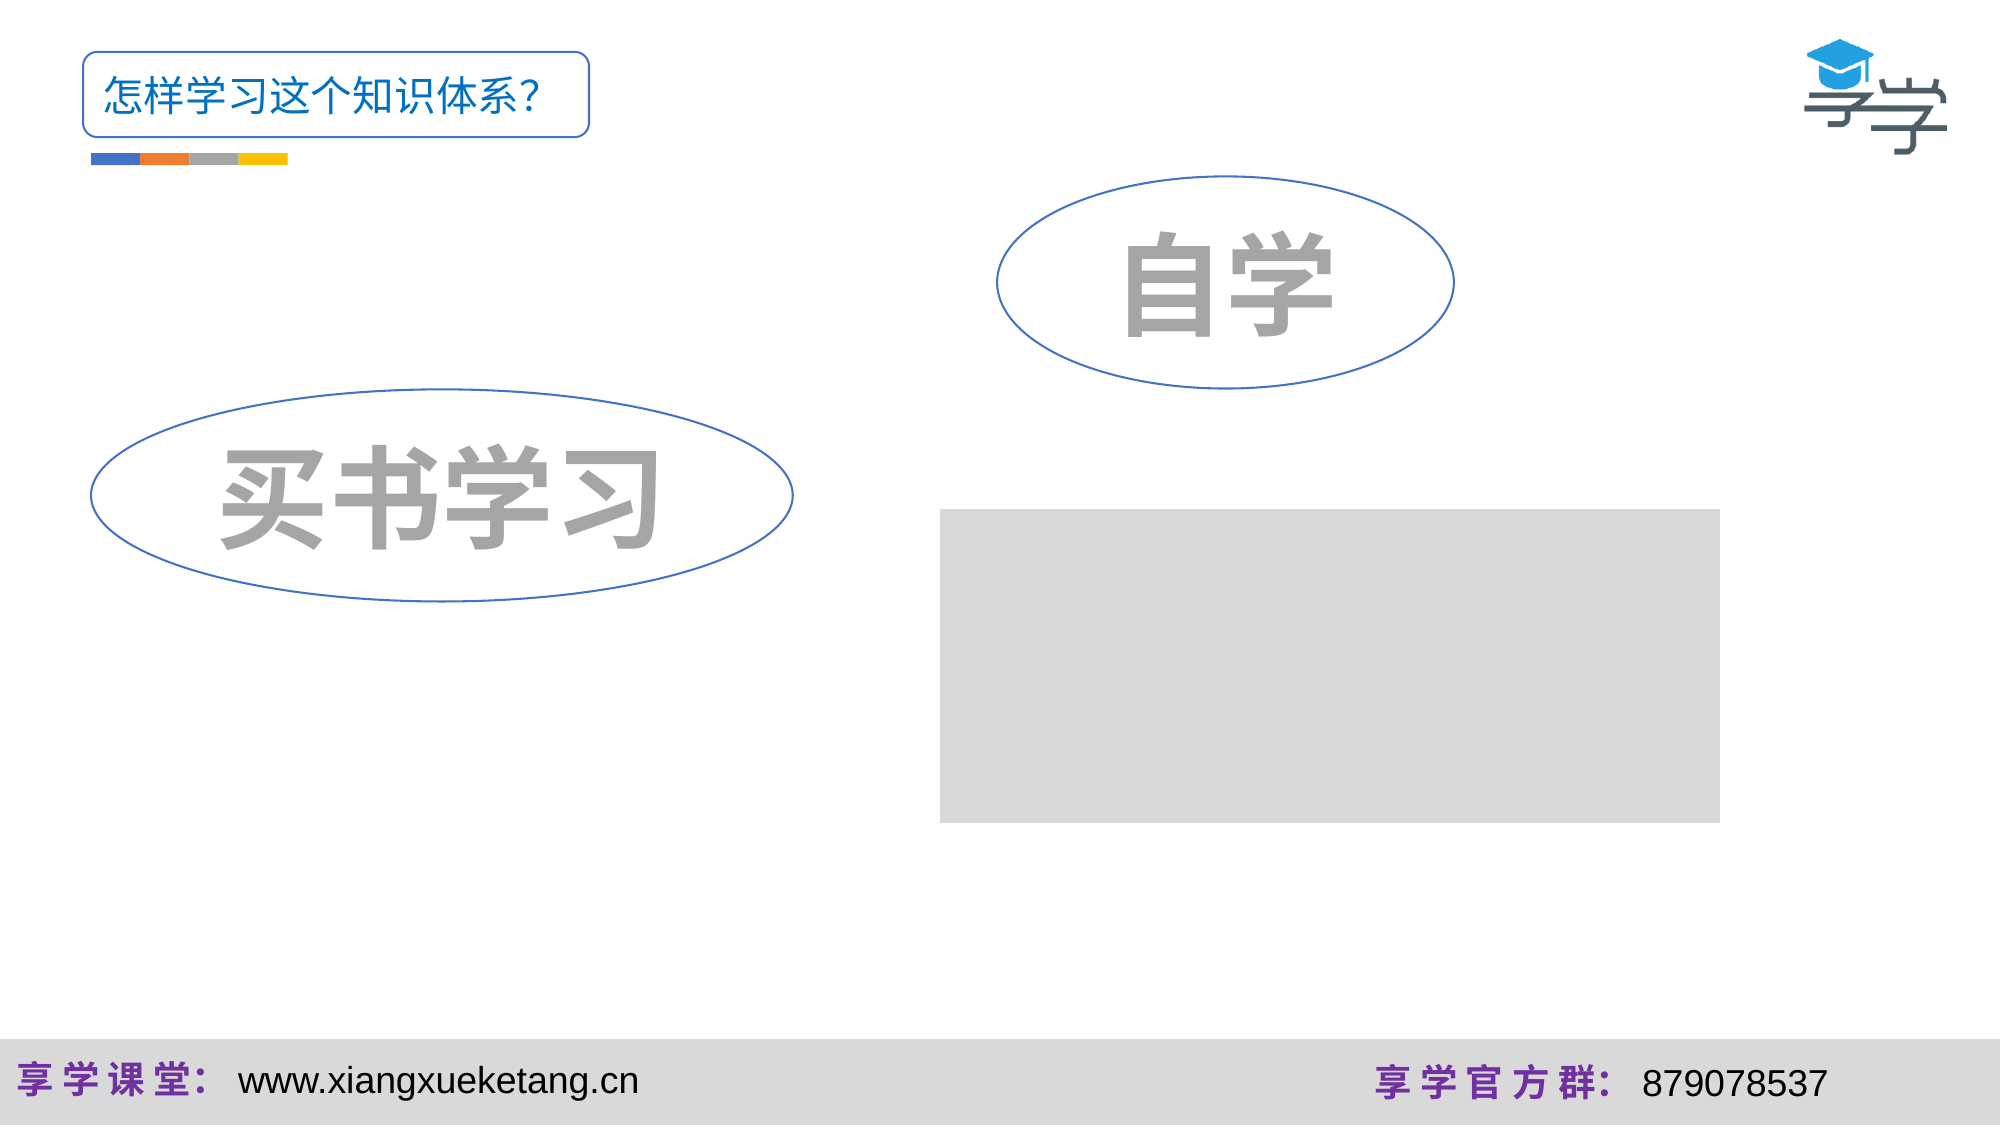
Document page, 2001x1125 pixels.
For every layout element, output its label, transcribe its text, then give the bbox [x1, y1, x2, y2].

picture [940, 509, 1720, 823]
picture [1799, 20, 1952, 173]
text_box 自学 [996, 175, 1455, 390]
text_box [90, 152, 288, 166]
text_box 买书学习 [89, 388, 794, 603]
text_box 怎样学习这个知识体系？ [81, 50, 591, 139]
